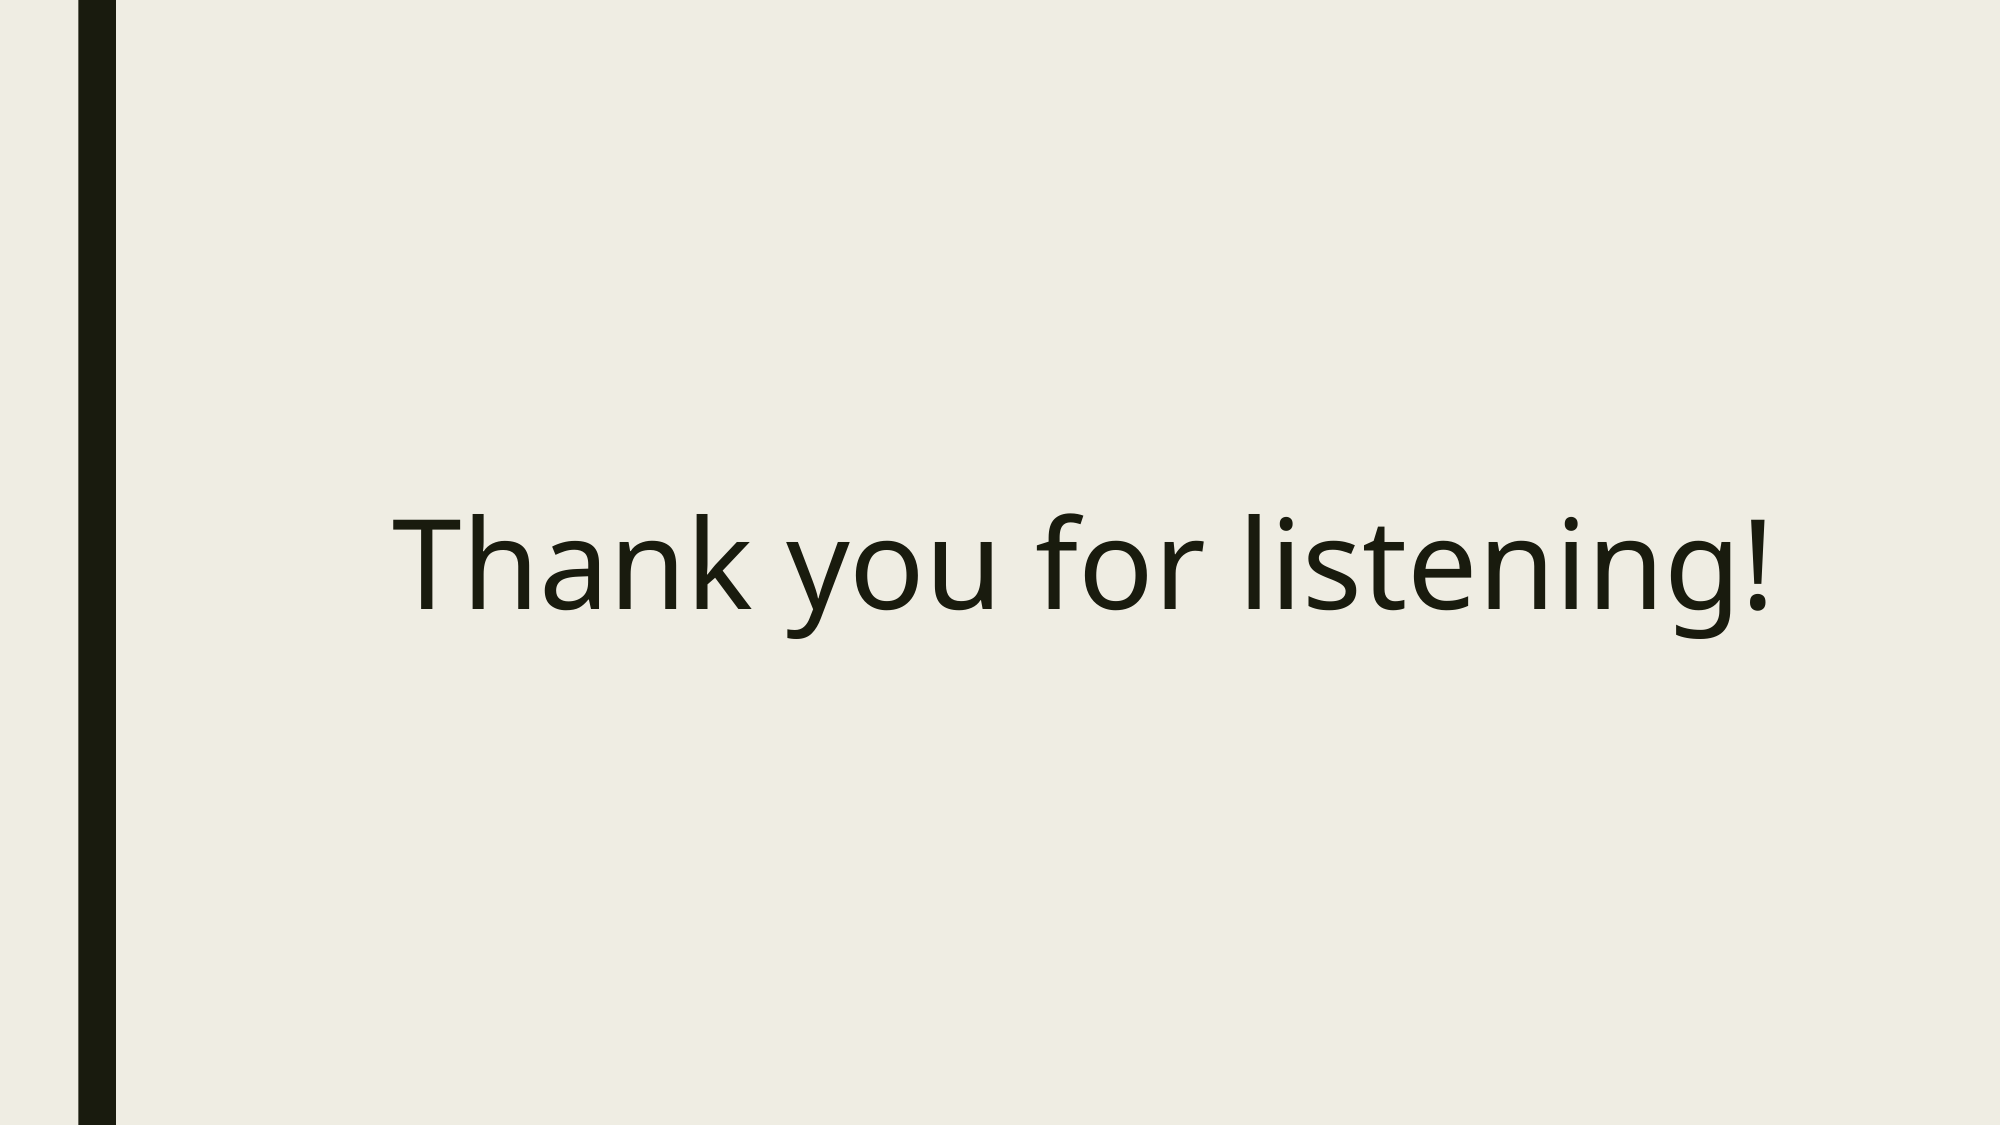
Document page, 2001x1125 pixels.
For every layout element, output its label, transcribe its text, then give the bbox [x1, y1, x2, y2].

title Thank you for listening! [377, 494, 1953, 739]
